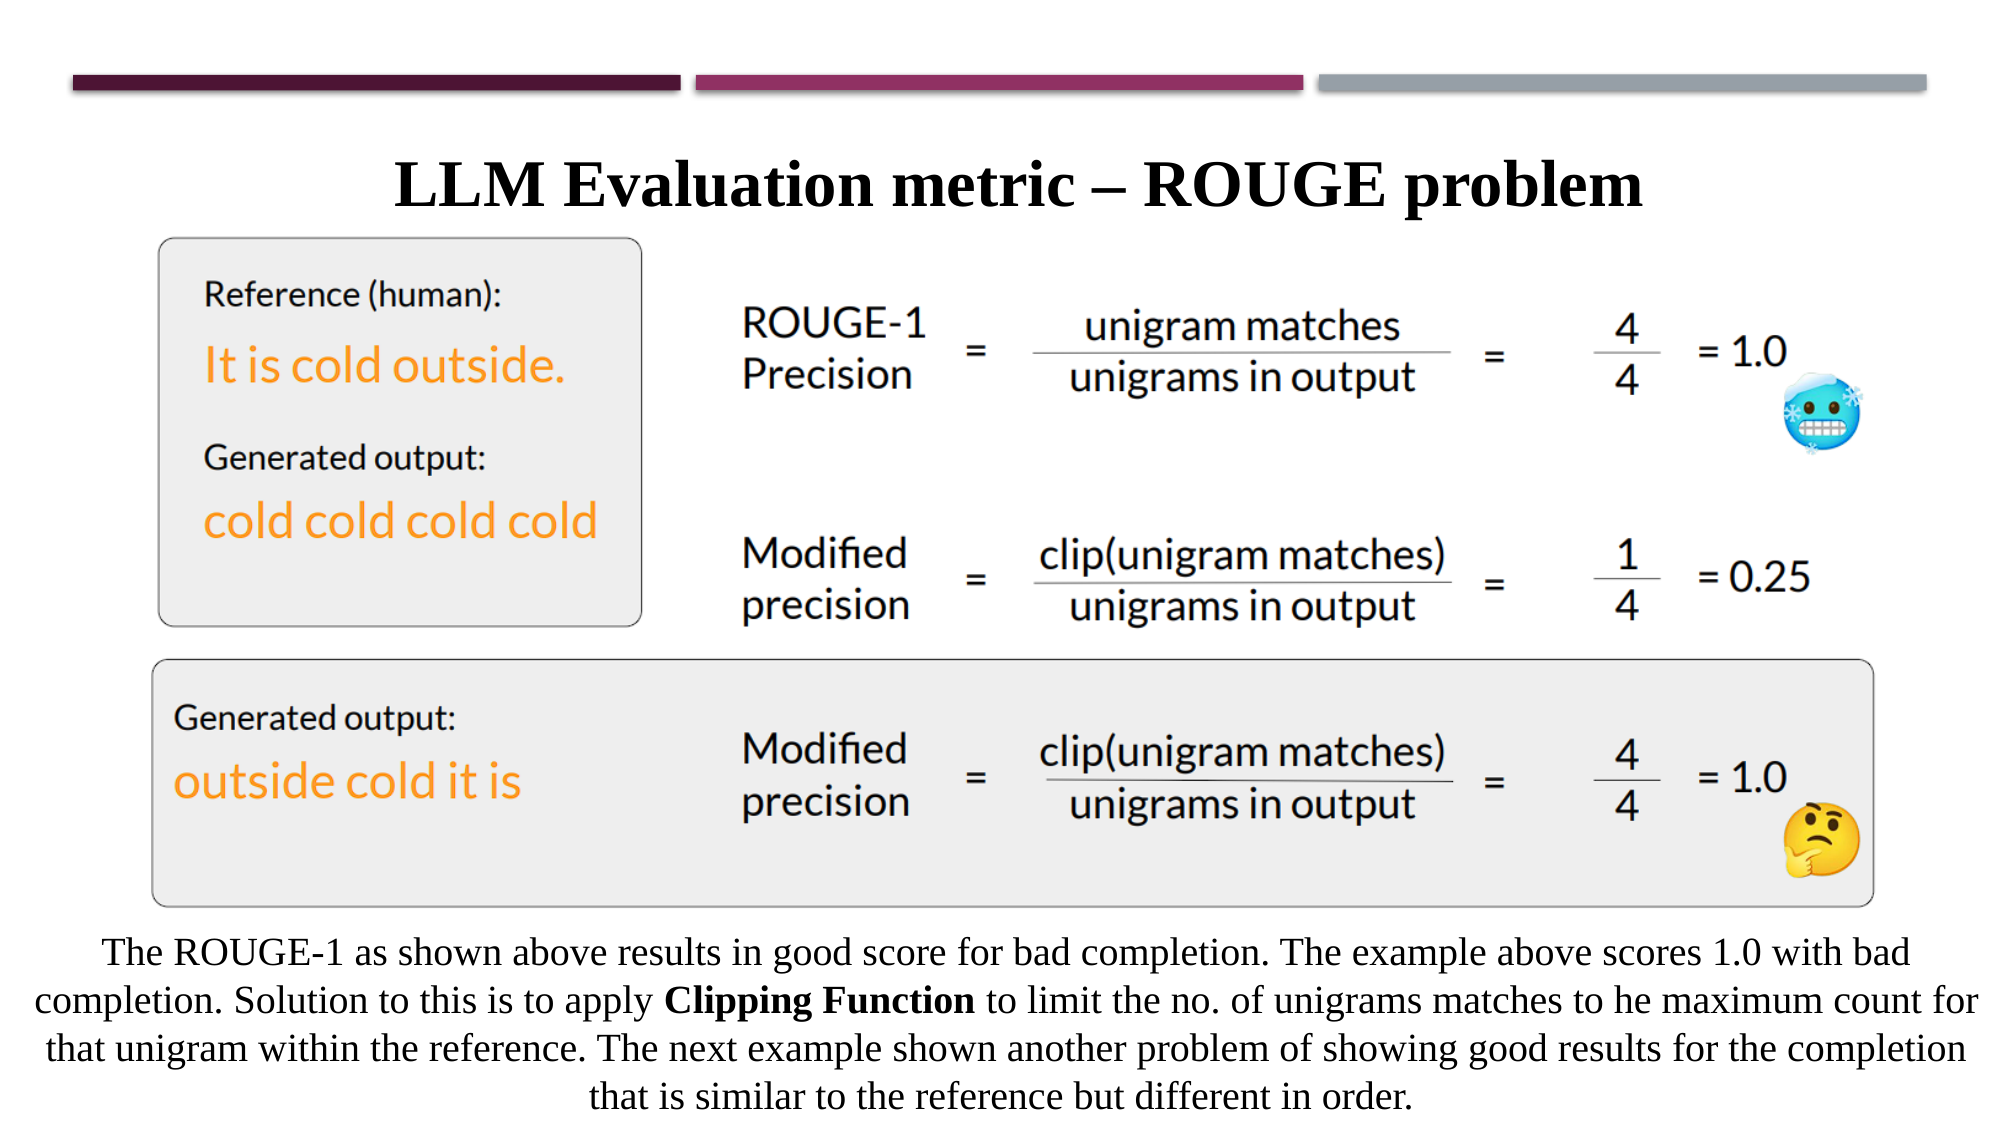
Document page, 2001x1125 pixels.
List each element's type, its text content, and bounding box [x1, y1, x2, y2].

text_box The ROUGE-1 as shown above results in good score for bad completion. The example above scores 1.0 with bad completion. Solution to this is to apply Clipping Function to limit the no. of unigrams matches to he maximum count for that unigram within the reference. The next example shown another problem of showing good results for the completion that is similar to the reference but different in order. [13, 917, 2000, 1125]
list LLM Evaluation metric – ROUGE problem [39, 103, 2000, 257]
picture [122, 192, 1891, 933]
